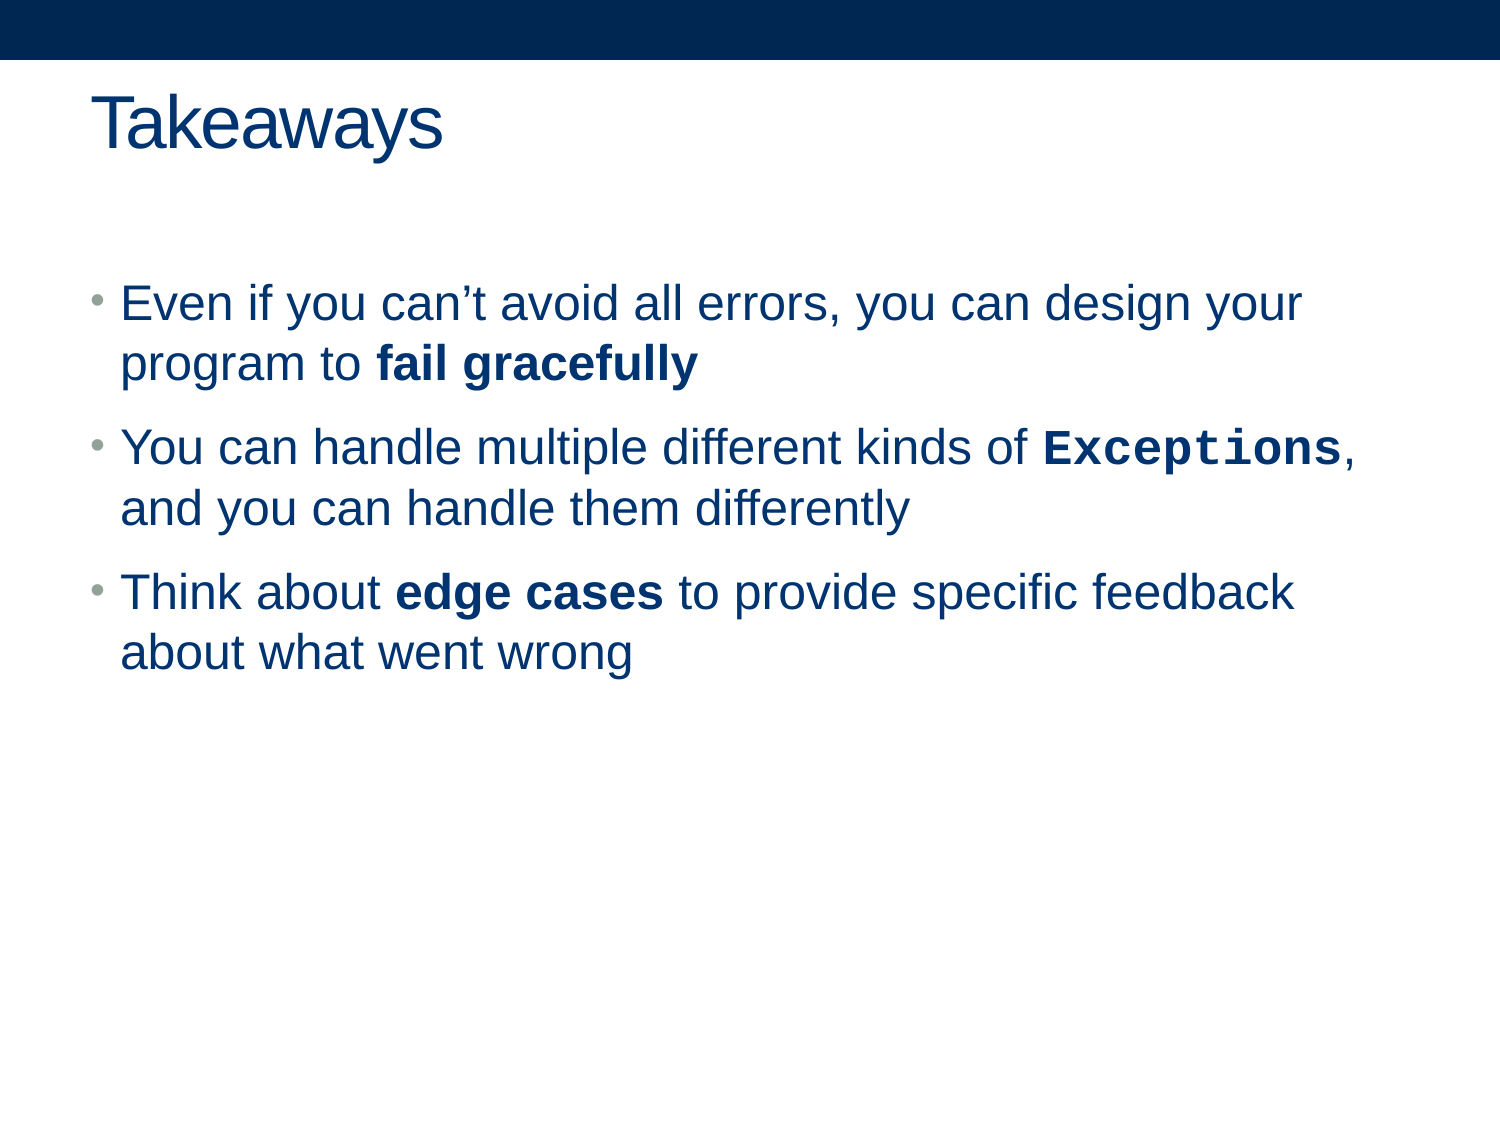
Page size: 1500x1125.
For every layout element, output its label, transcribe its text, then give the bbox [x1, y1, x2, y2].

title Takeaways [75, 37, 1425, 200]
list Even if you can’t avoid all errors, you can design your program to fail gracefully You can handle multiple different kinds of Exceptions, and you can handle them differently Think about edge cases to provide specific feedback about what went wrong [75, 262, 1425, 1063]
